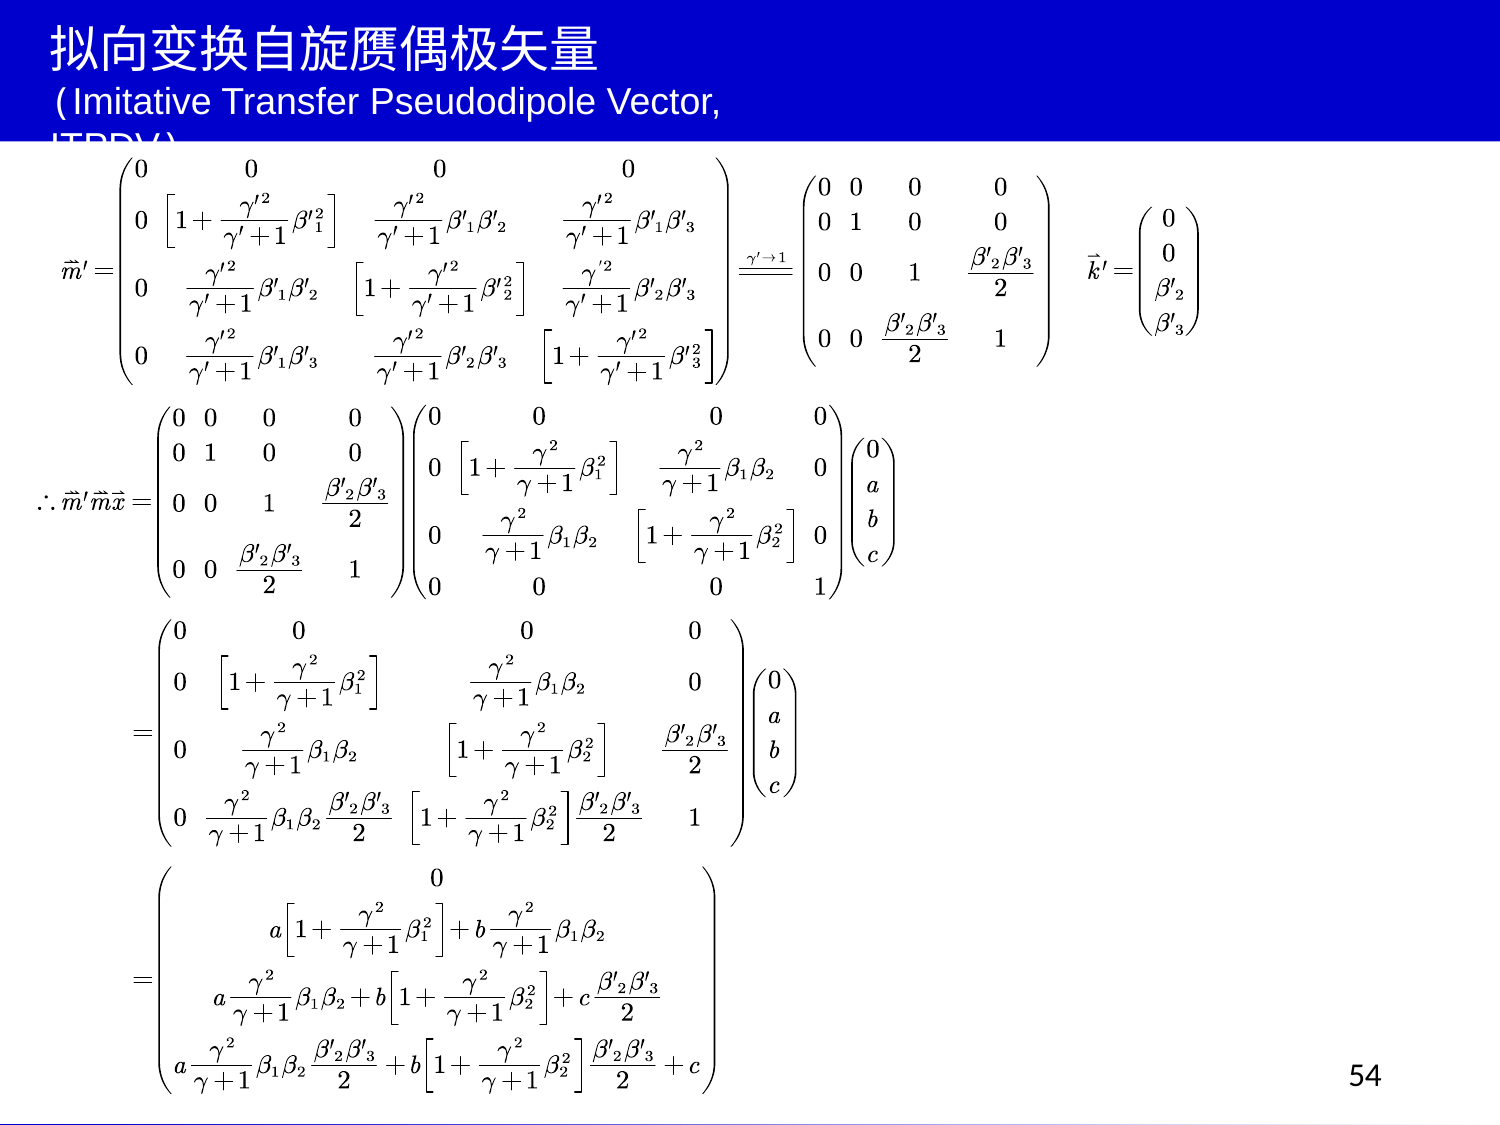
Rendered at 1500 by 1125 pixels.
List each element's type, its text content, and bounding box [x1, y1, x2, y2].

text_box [34, 151, 1204, 1103]
text_box 拟向变换自旋赝偶极矢量 (Imitative Transfer Pseudodipole Vector, ITPDV) [34, 10, 875, 151]
slide_number 54 [1326, 1042, 1397, 1103]
